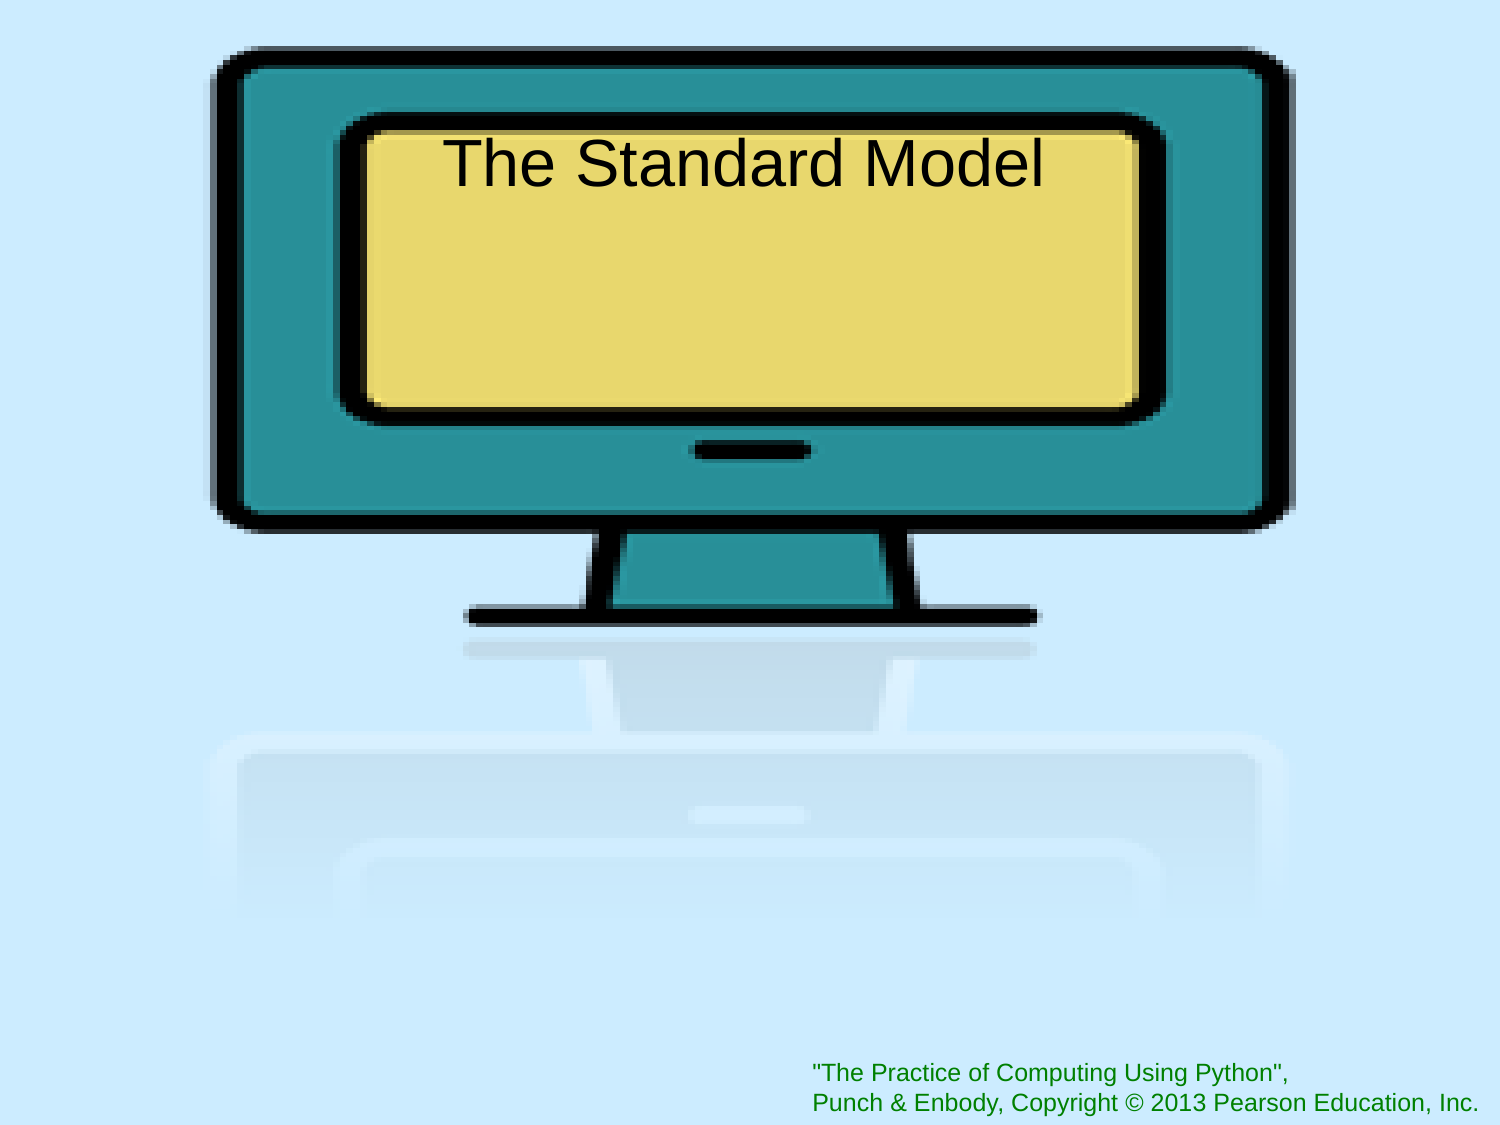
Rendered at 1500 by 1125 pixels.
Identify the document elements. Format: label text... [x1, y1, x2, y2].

subtitle The Standard Model [362, 112, 1125, 400]
picture [12, 0, 1488, 975]
